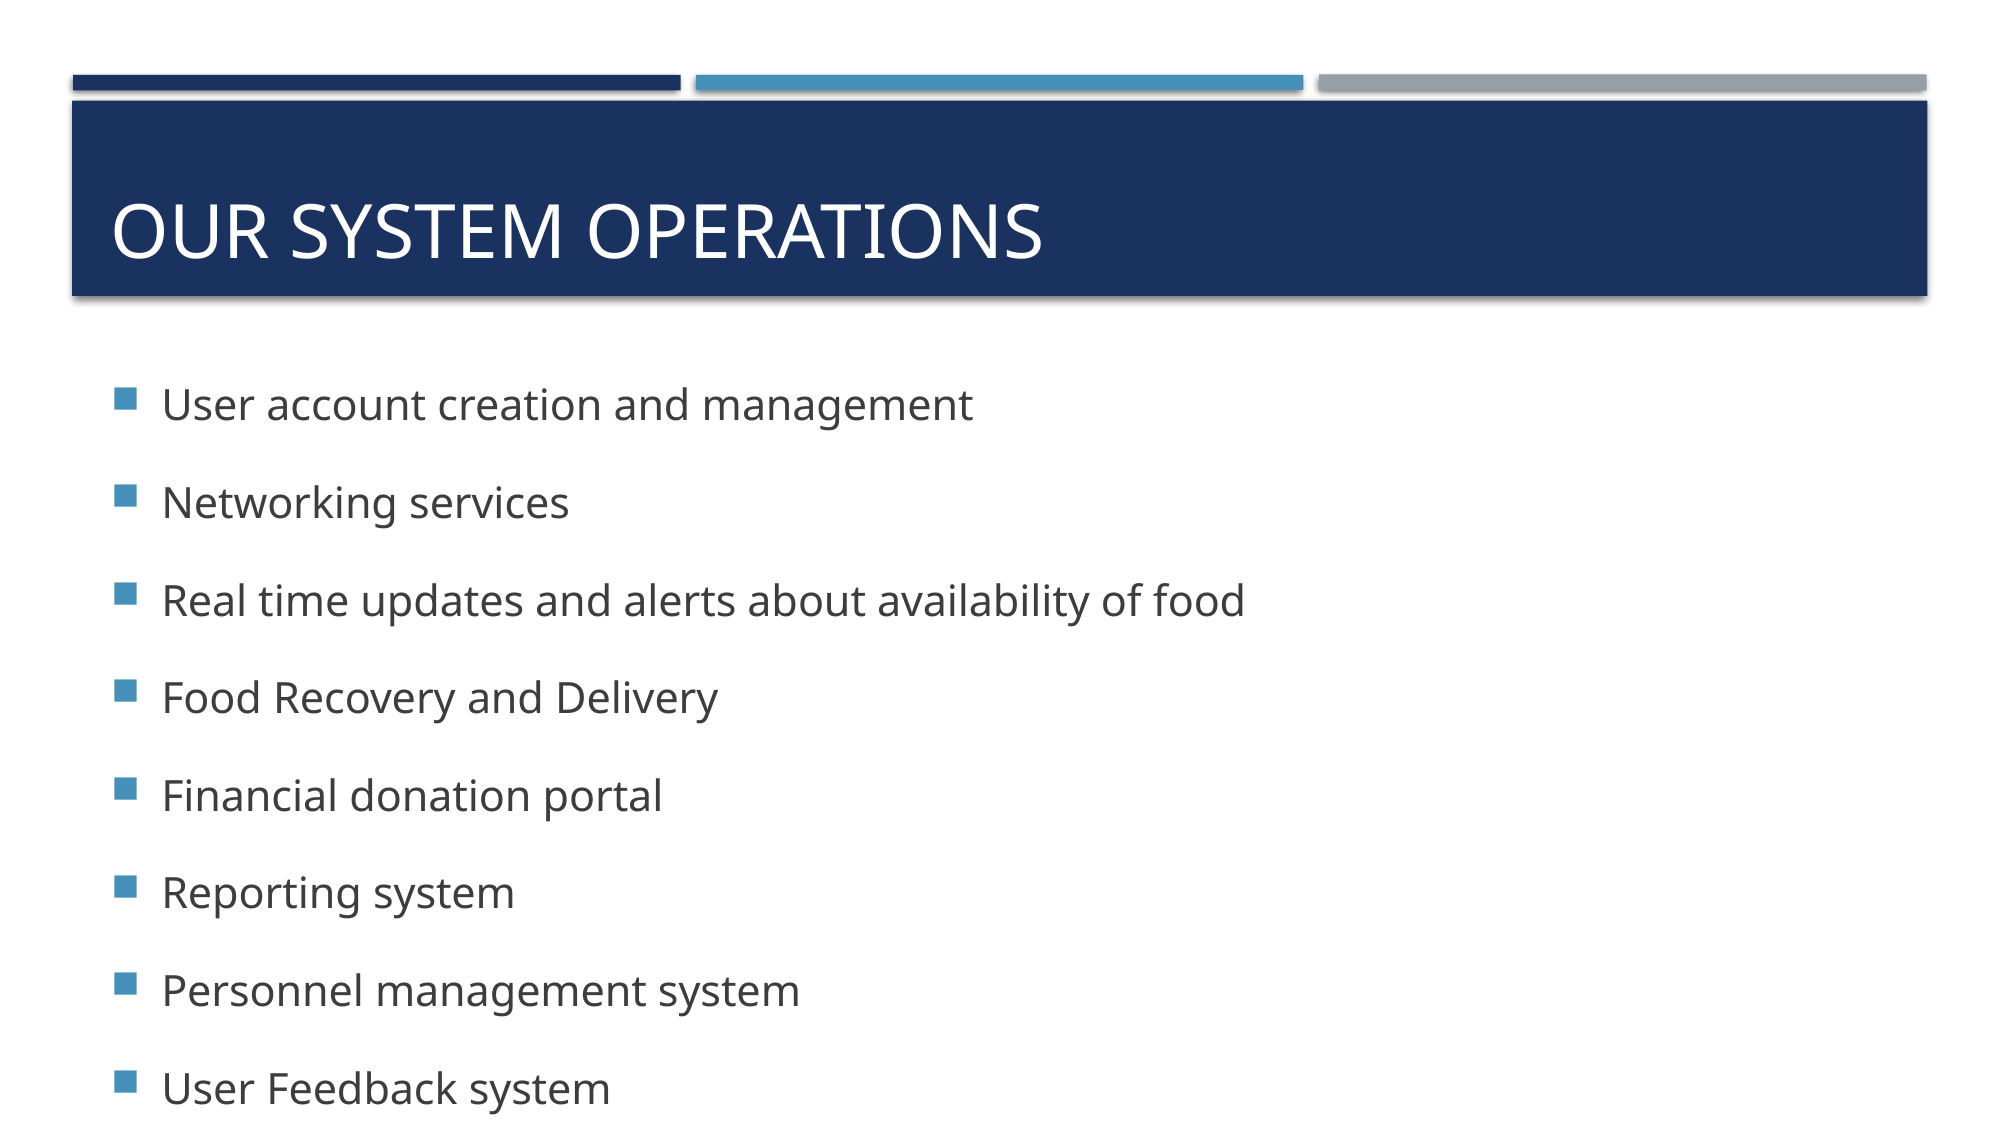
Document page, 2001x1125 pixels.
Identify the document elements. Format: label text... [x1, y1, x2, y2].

list User account creation and management Networking services Real time updates and alerts about availability of food Food Recovery and Delivery Financial donation portal Reporting system Personnel management system User Feedback system [95, 344, 1905, 1125]
title Our System Operations [95, 115, 1905, 282]
